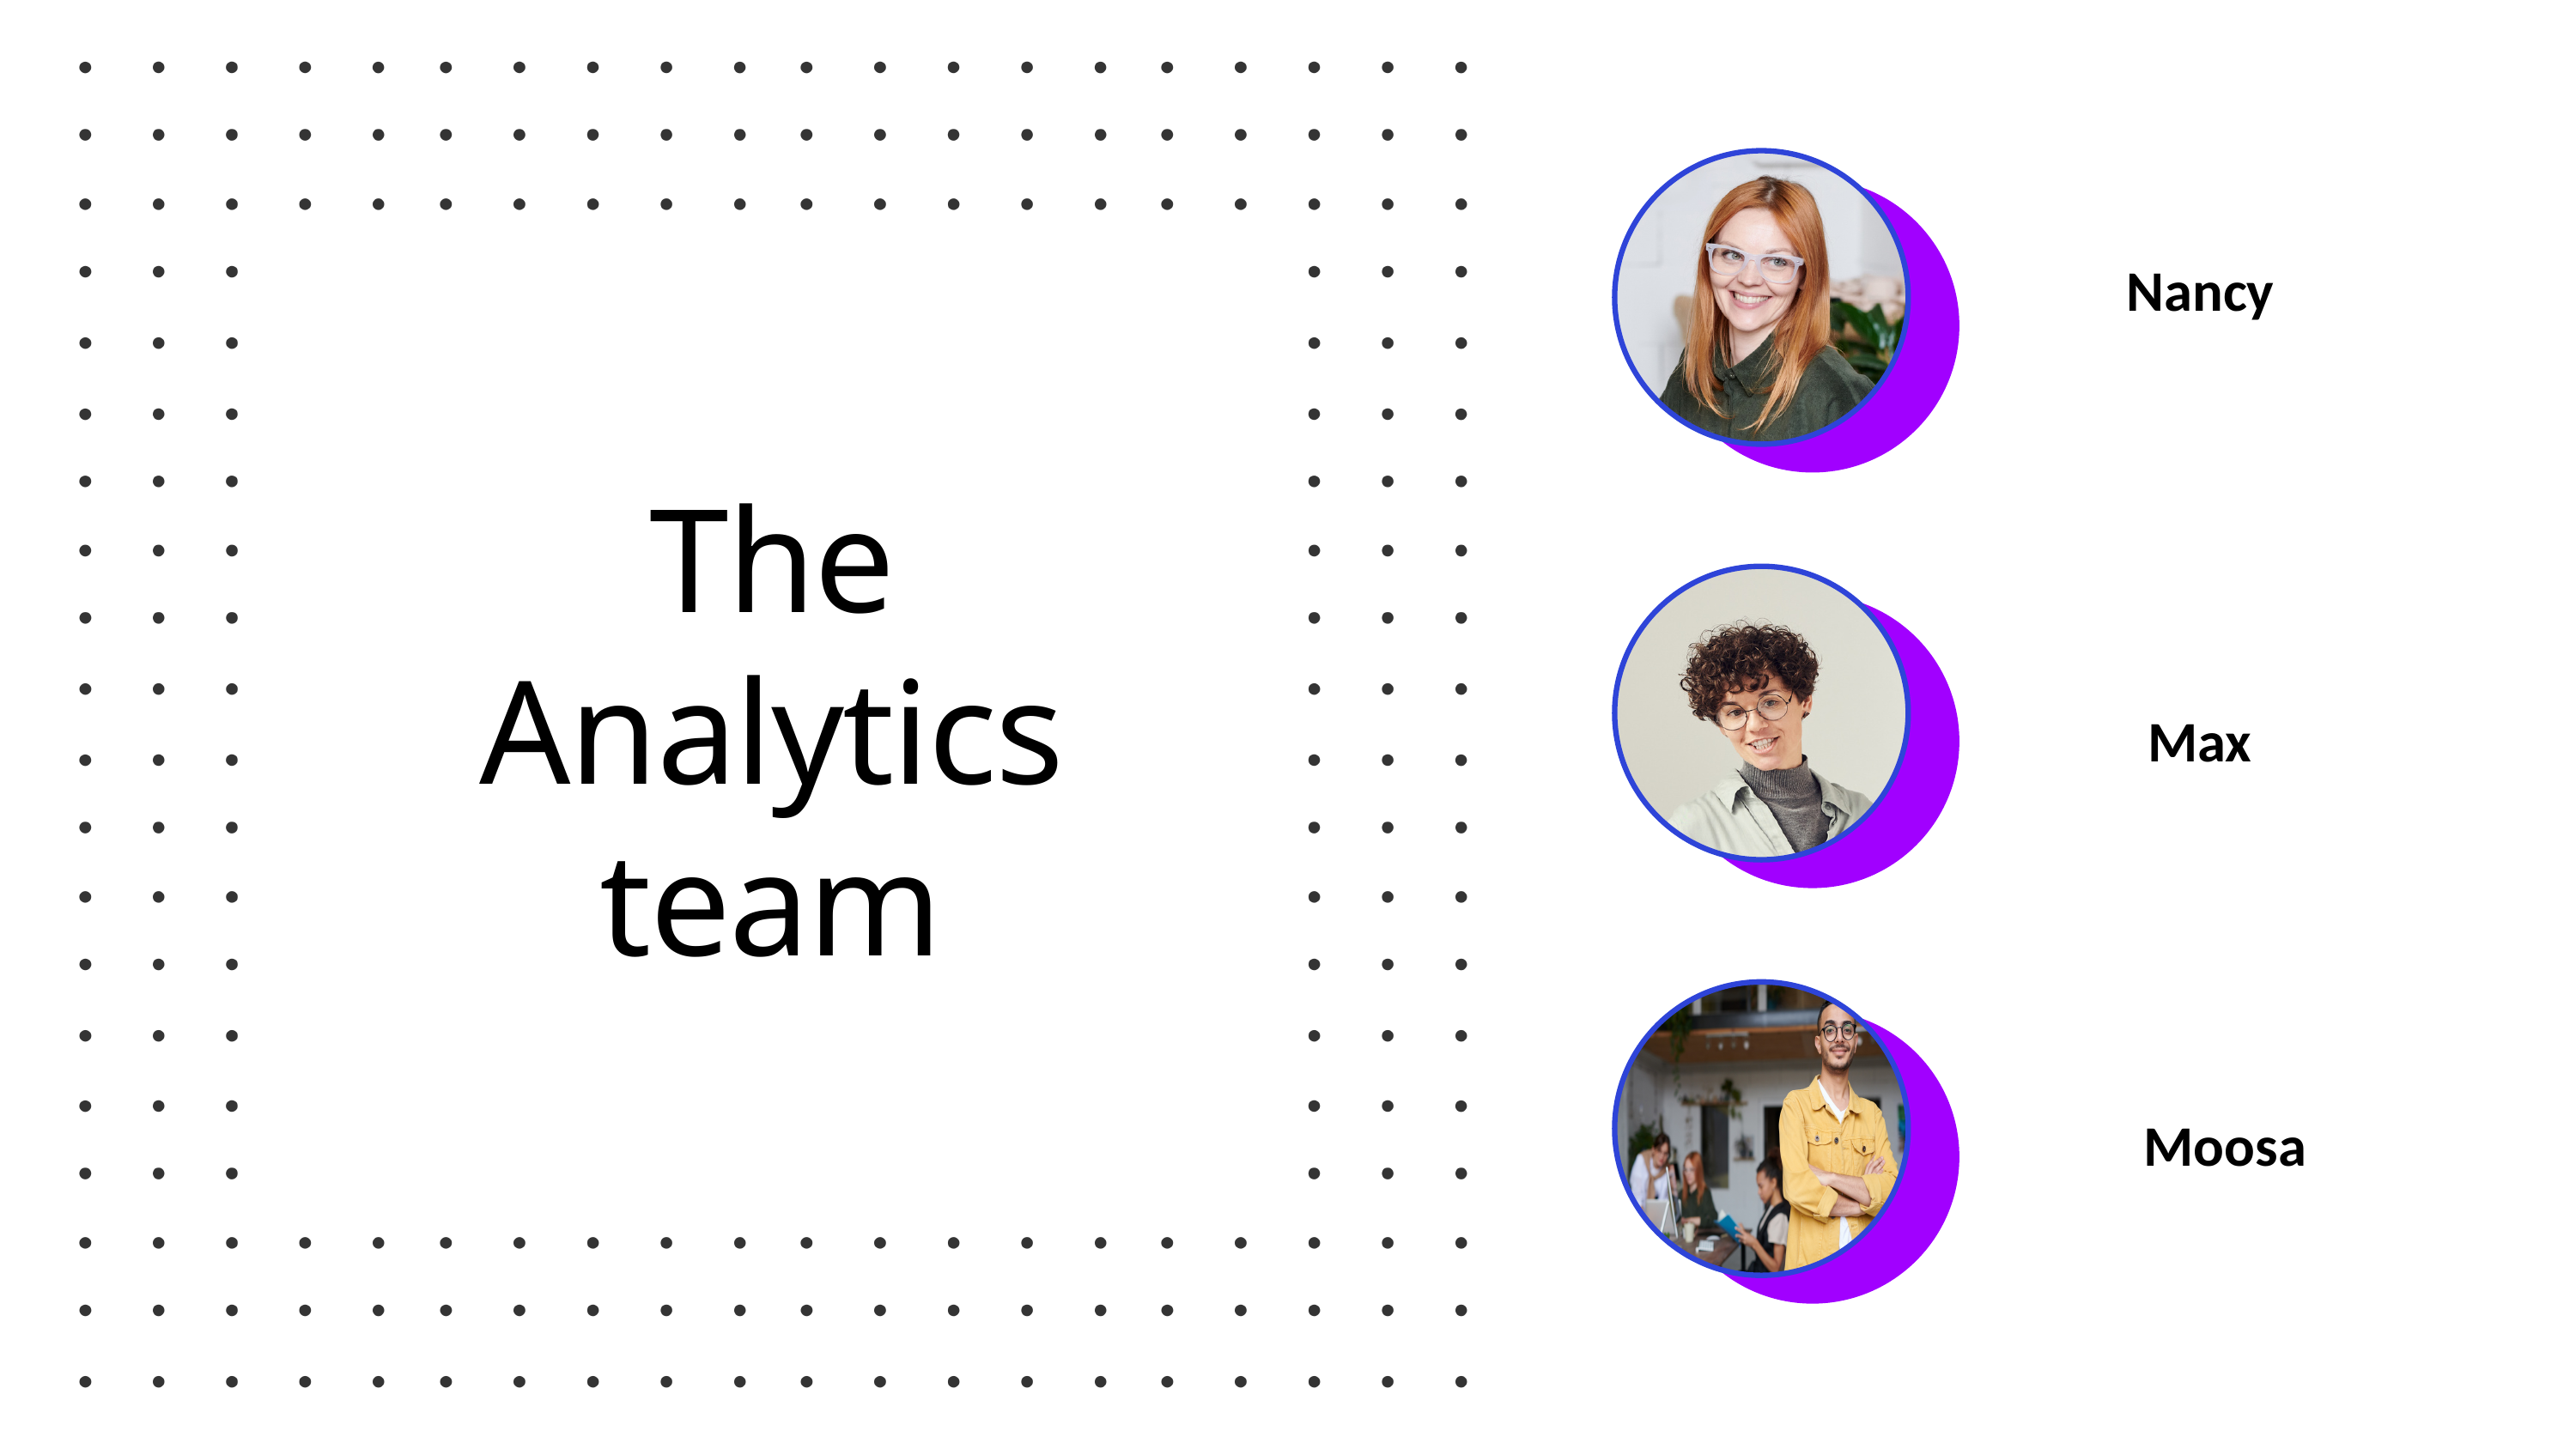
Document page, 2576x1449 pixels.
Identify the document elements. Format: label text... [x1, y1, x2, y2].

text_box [1665, 179, 1960, 473]
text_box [1607, 975, 1916, 1282]
text_box Max [2135, 698, 2265, 780]
text_box Nancy [2113, 247, 2287, 330]
text_box Moosa [2130, 1102, 2320, 1185]
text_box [1607, 144, 1916, 451]
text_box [1607, 563, 1916, 863]
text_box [1665, 1009, 1960, 1304]
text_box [70, 57, 1472, 1392]
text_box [1665, 594, 1960, 888]
